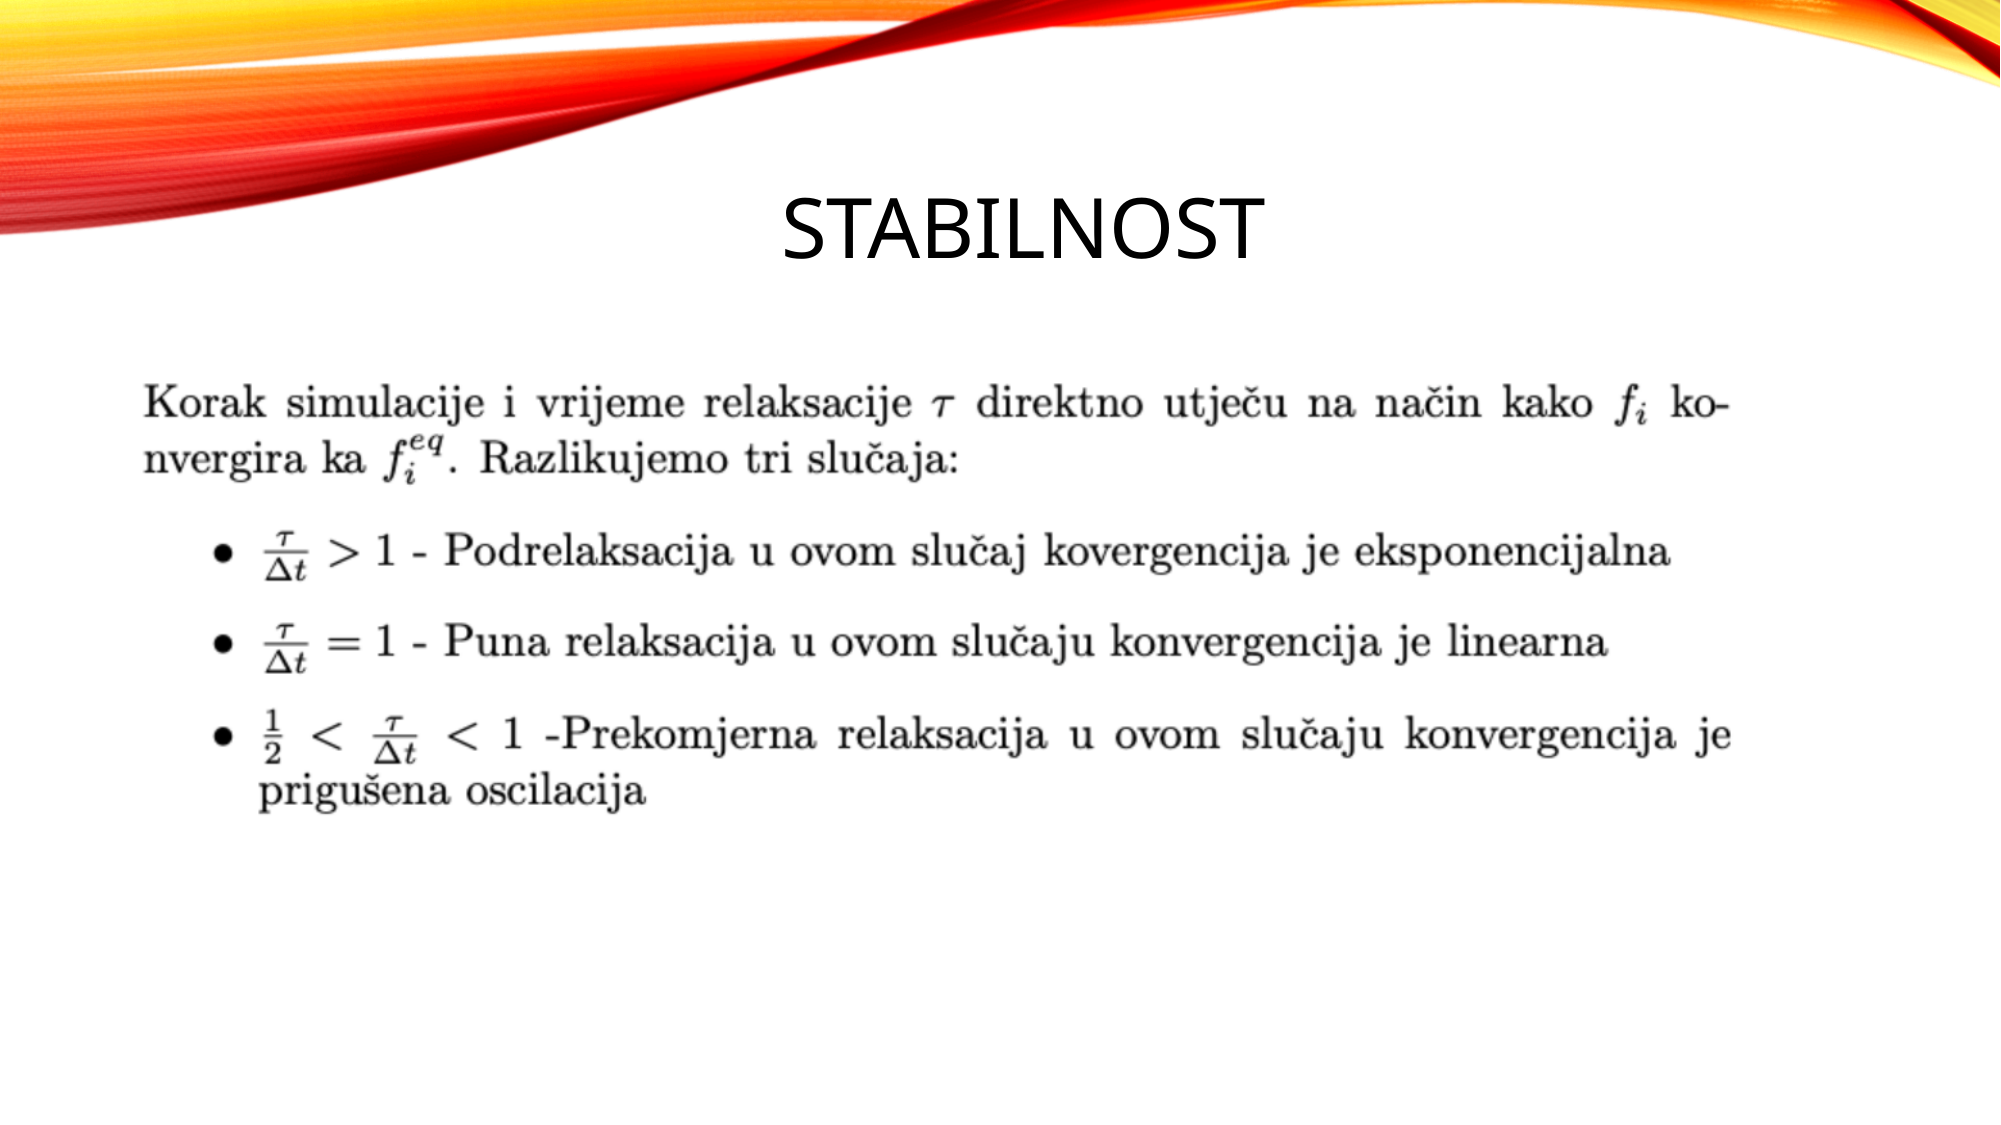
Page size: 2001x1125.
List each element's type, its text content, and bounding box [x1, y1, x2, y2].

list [112, 368, 1841, 846]
picture [0, 0, 2000, 237]
title Stabilnost [160, 125, 1888, 338]
